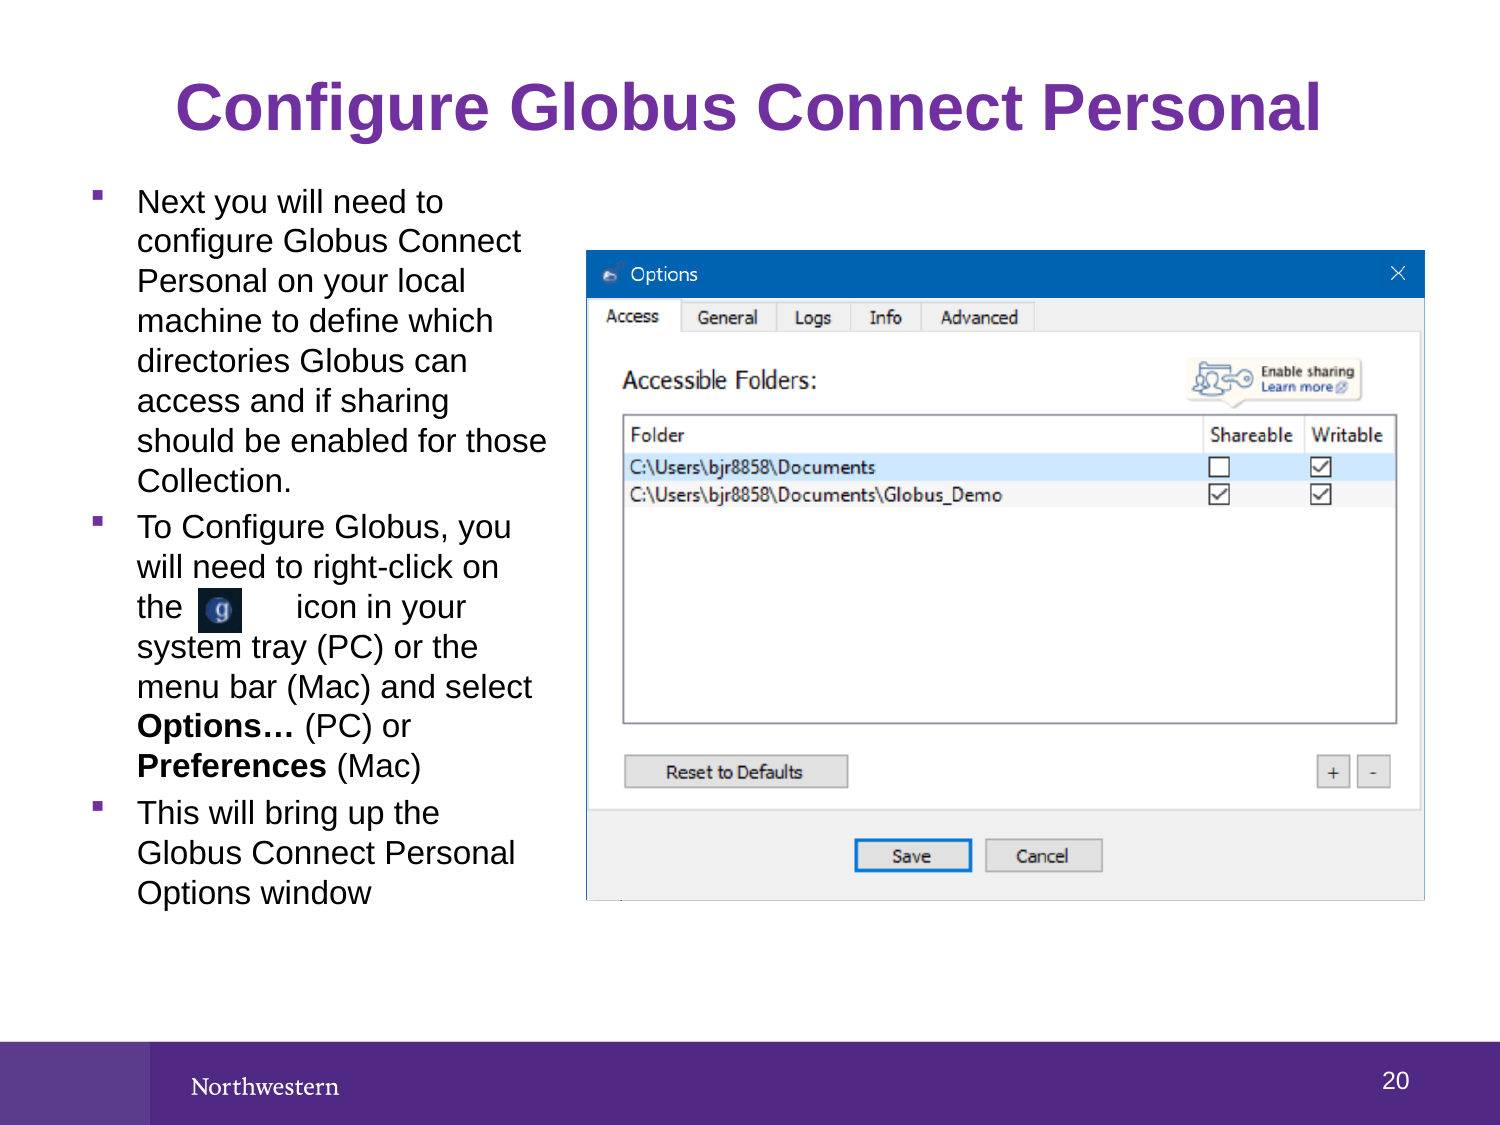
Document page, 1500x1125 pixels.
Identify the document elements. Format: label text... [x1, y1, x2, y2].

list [586, 249, 1426, 901]
title Configure Globus Connect Personal [75, 44, 1425, 152]
slide_number 19 [1074, 1042, 1425, 1103]
list Next you will need to configure Globus Connect Personal on your local machine to define which directories Globus can access and if sharing should be enabled for those Collection. To Configure Globus, you will need to right-click on the icon in your system tray (PC) or the menu bar (Mac) and select Options… (PC) or Preferences (Mac) This will bring up the Globus Connect Personal Options window [75, 172, 569, 1005]
picture [0, 0, 1500, 1125]
